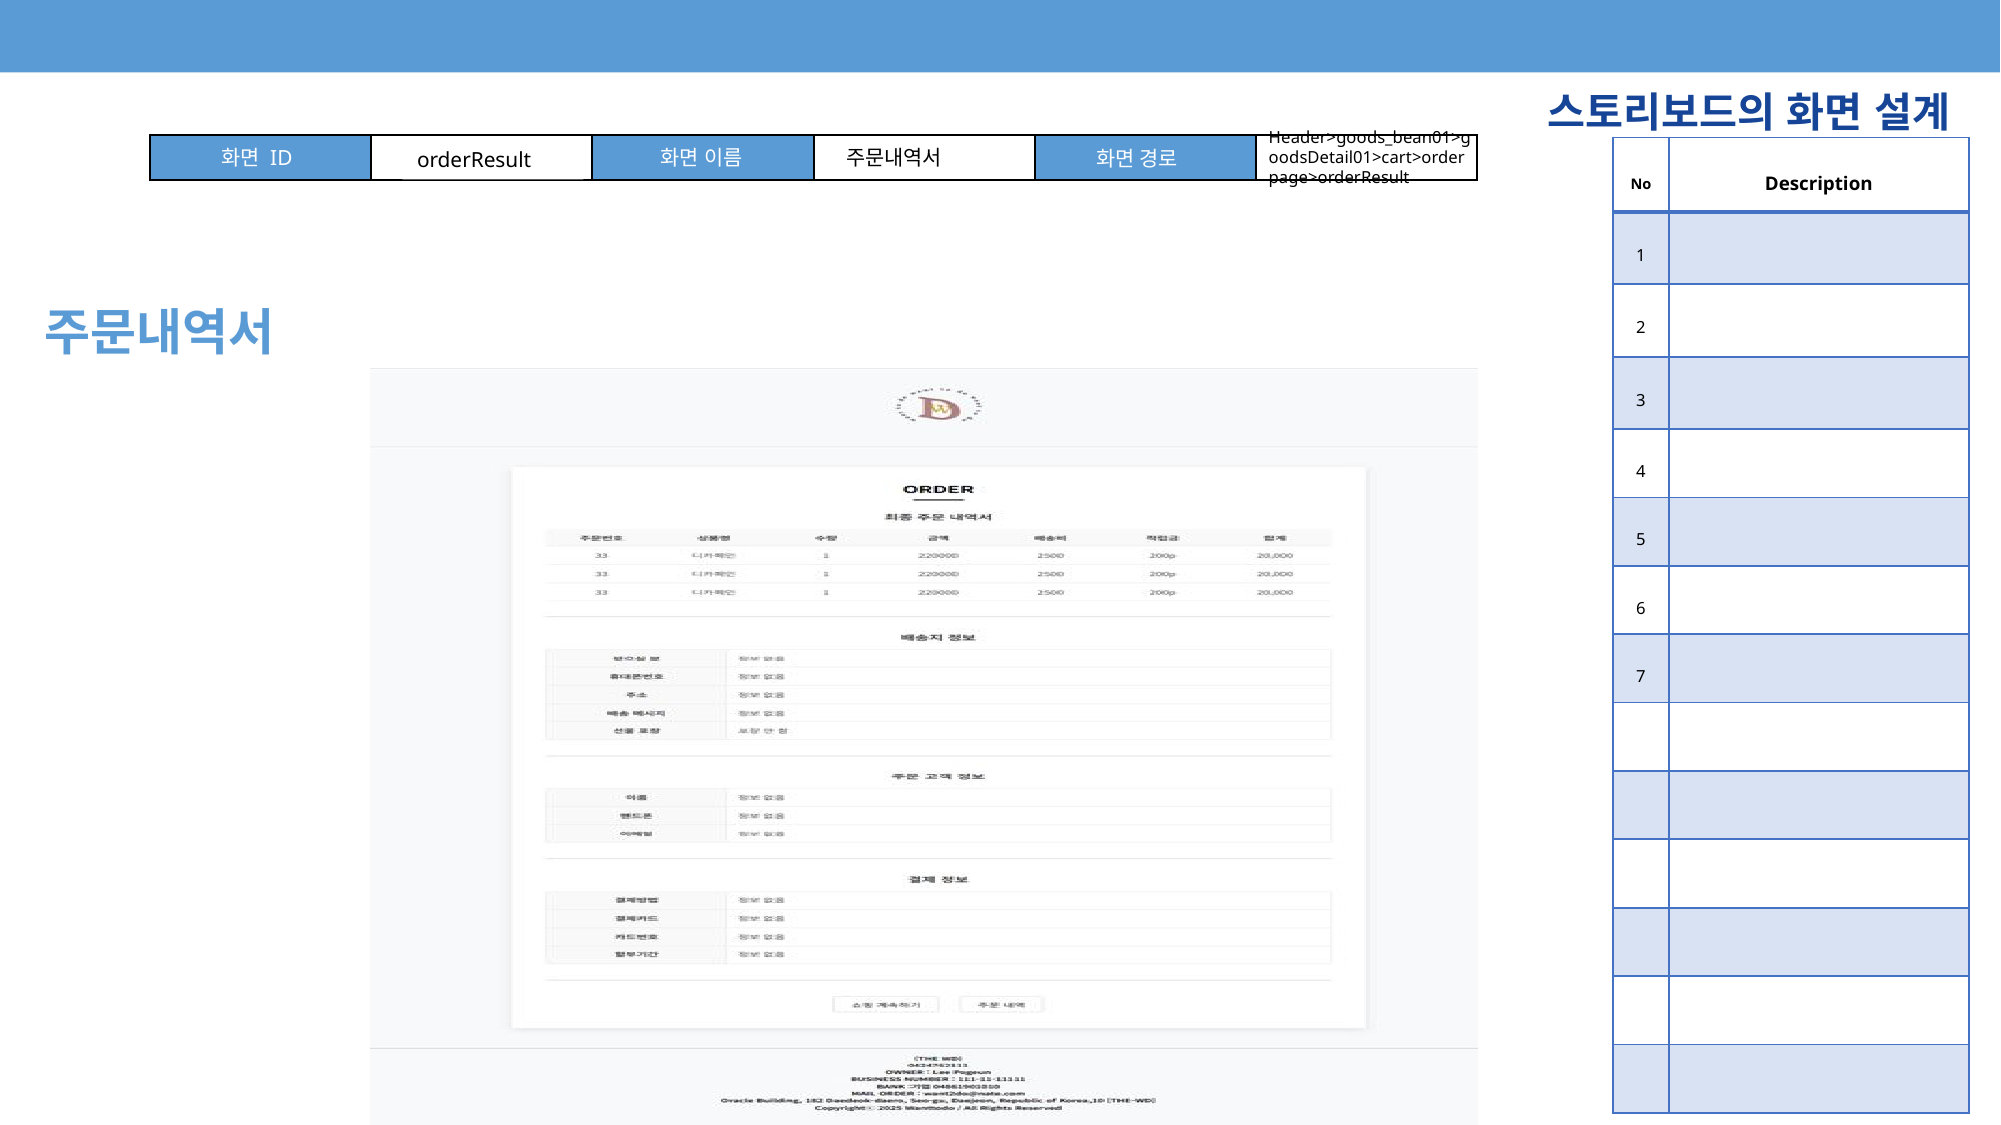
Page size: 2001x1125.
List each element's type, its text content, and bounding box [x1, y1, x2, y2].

text_box [0, 0, 2000, 73]
table_cell [1670, 909, 1968, 975]
table_cell [1614, 772, 1668, 838]
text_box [149, 134, 1478, 181]
table_cell [1670, 498, 1968, 565]
table_cell [1670, 285, 1968, 356]
table_cell [1670, 430, 1968, 497]
table_cell 7 [1614, 635, 1668, 702]
table_cell [1670, 840, 1968, 907]
table_cell [1670, 635, 1968, 702]
table_cell [1614, 1045, 1668, 1112]
table_cell [1670, 977, 1968, 1044]
table_cell 1 [1614, 214, 1668, 283]
table_cell 5 [1614, 498, 1668, 565]
table_header No [1614, 144, 1668, 210]
table_cell 4 [1614, 430, 1668, 497]
table_cell 3 [1614, 358, 1668, 428]
table_header Description [1670, 144, 1968, 210]
title 스토리보드의 화면 설계 [1530, 72, 1968, 144]
table_cell [1670, 358, 1968, 428]
table_cell [1670, 703, 1968, 770]
table_cell [1614, 703, 1668, 770]
table_cell 2 [1614, 285, 1668, 356]
text_box 주문내역서 [0, 299, 649, 390]
text_box Header>goods_bean01>goodsDetail01>cart>orderpage>orderResult [1254, 119, 1489, 195]
table_cell [1614, 977, 1668, 1044]
table_cell 6 [1614, 567, 1668, 633]
table_cell [1670, 772, 1968, 838]
table_cell [1614, 840, 1668, 907]
table_cell [1614, 909, 1668, 975]
table_cell [1670, 1045, 1968, 1112]
table_cell [1670, 567, 1968, 633]
picture [370, 368, 1478, 1125]
table_cell [1670, 214, 1968, 283]
